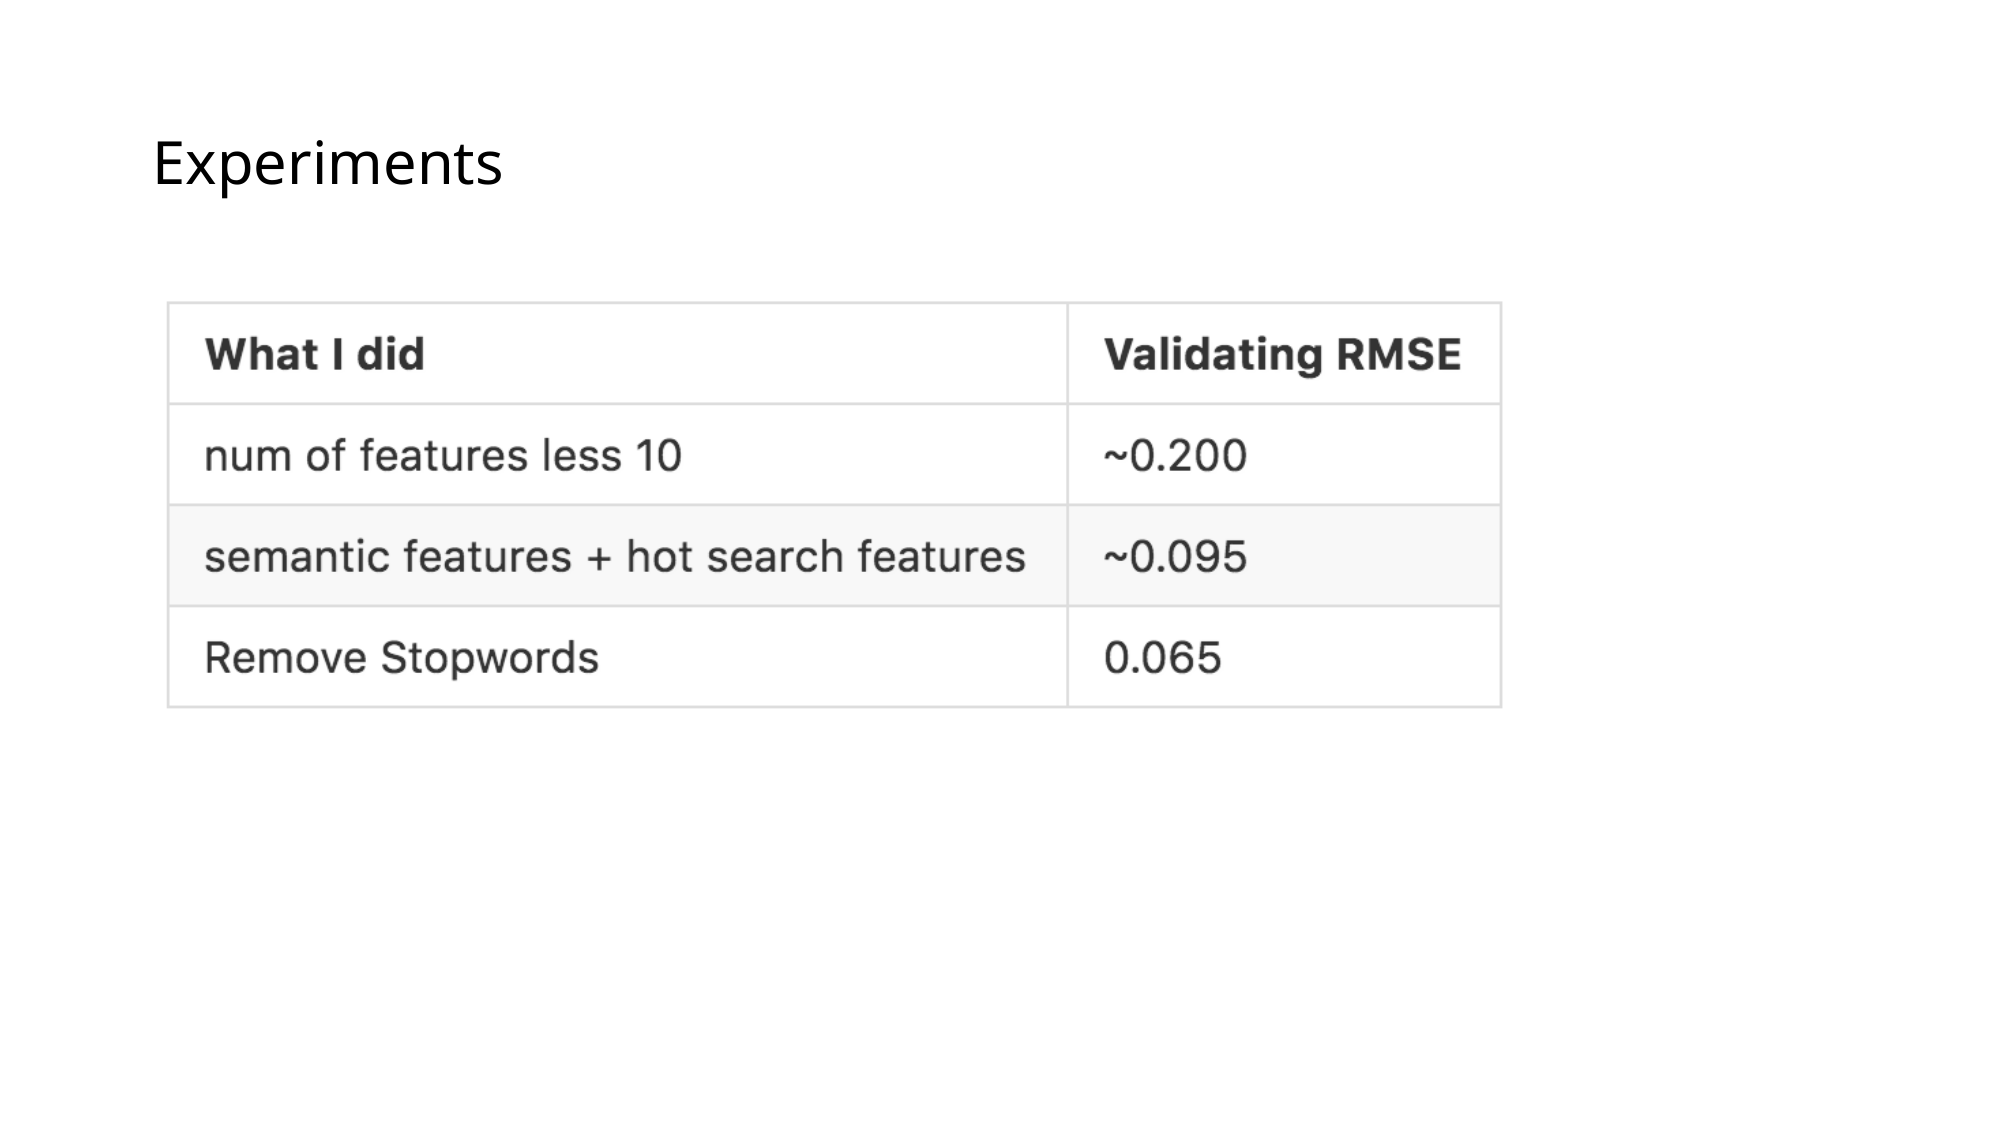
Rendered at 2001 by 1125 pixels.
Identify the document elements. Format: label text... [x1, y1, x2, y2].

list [137, 277, 1538, 744]
title Experiments [137, 59, 1863, 278]
